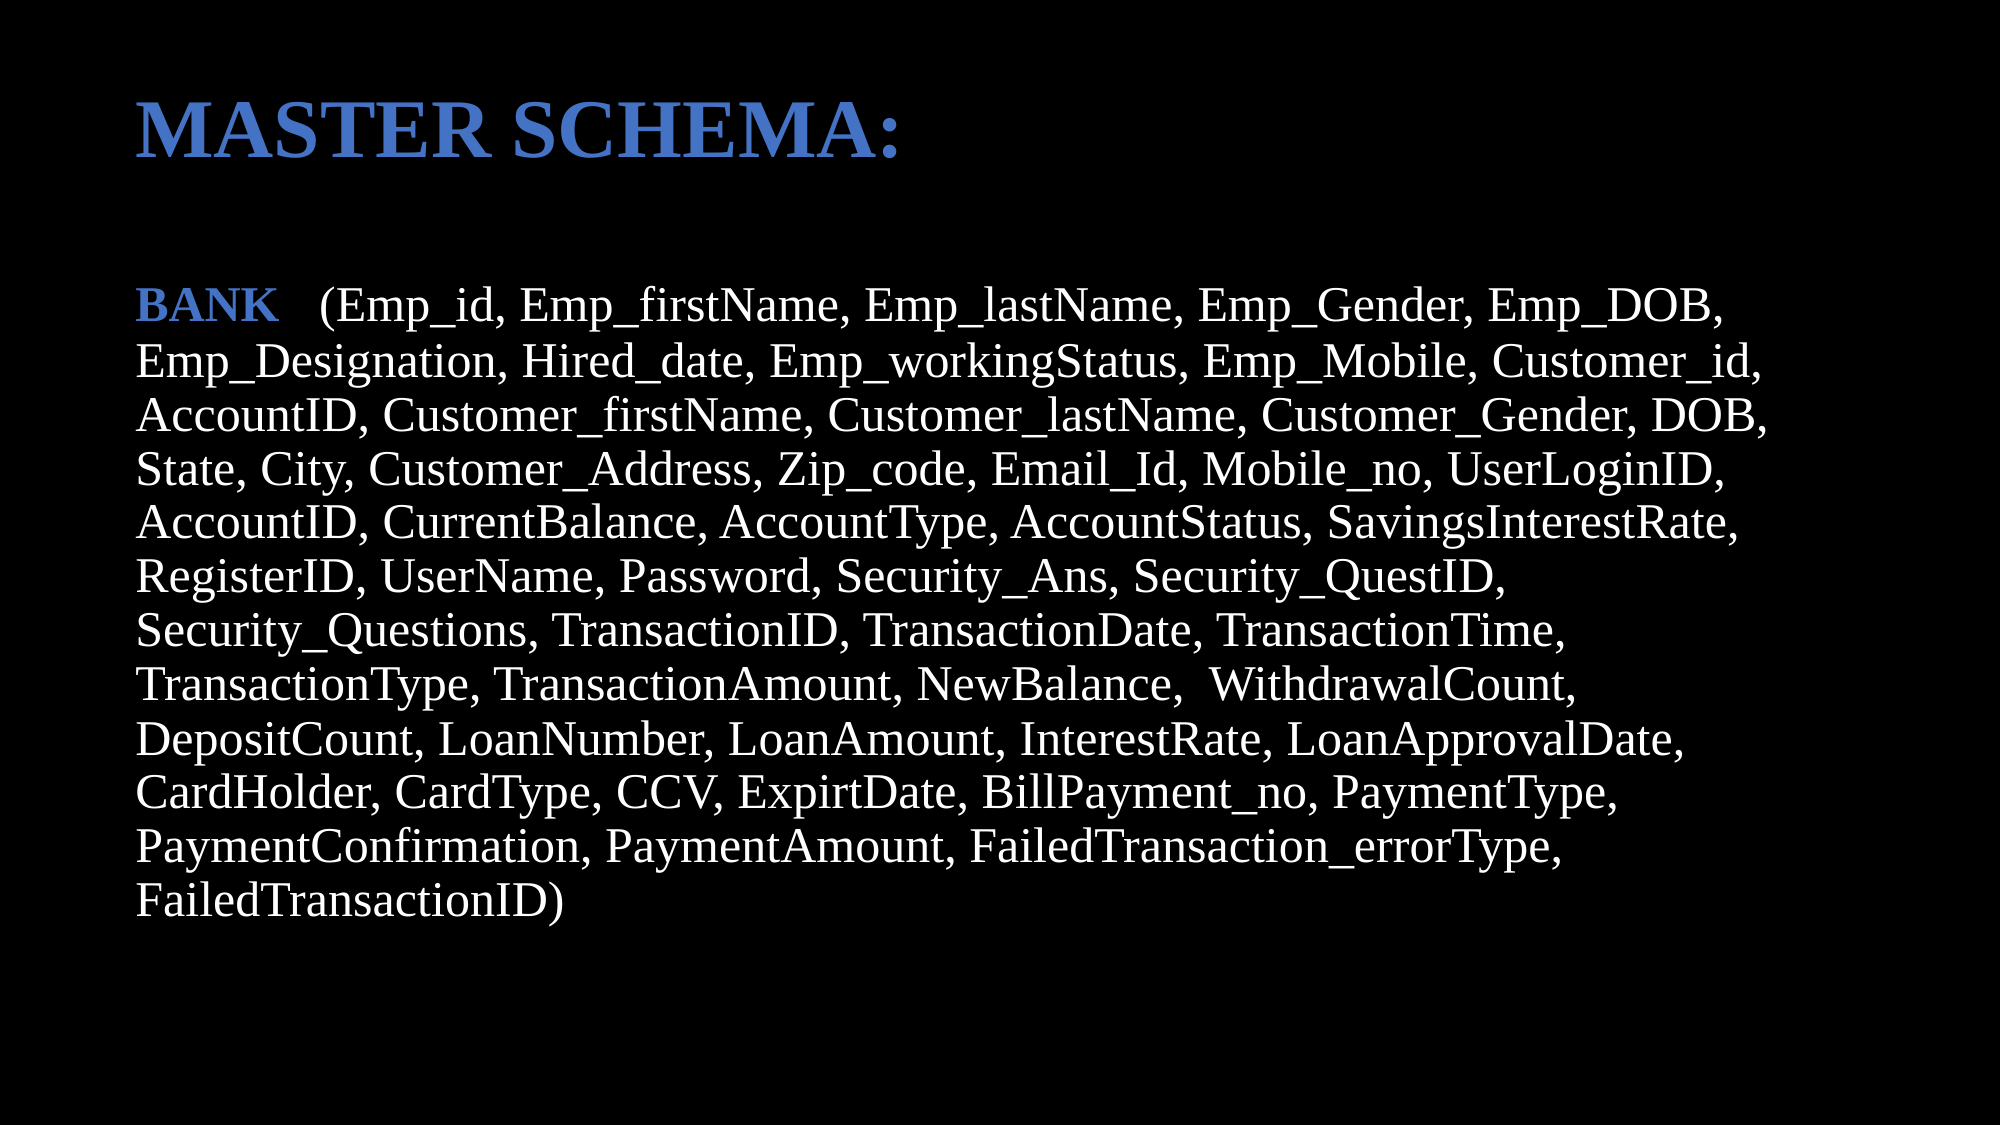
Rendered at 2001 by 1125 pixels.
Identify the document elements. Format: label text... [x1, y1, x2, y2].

list MASTER SCHEMA: BANK (Emp_id, Emp_firstName, Emp_lastName, Emp_Gender, Emp_DOB, Emp_Designation, Hired_date, Emp_workingStatus, Emp_Mobile, Customer_id, AccountID, Customer_firstName, Customer_lastName, Customer_Gender, DOB, State, City, Customer_Address, Zip_code, Email_Id, Mobile_no, UserLoginID, AccountID, CurrentBalance, AccountType, AccountStatus, SavingsInterestRate, RegisterID, UserName, Password, Security_Ans, Security_QuestID, Security_Questions, TransactionID, TransactionDate, TransactionTime, TransactionType, TransactionAmount, NewBalance, WithdrawalCount, DepositCount, LoanNumber, LoanAmount, InterestRate, LoanApprovalDate, CardHolder, CardType, CCV, ExpirtDate, BillPayment_no, PaymentType, PaymentConfirmation, PaymentAmount, FailedTransaction_errorType, FailedTransactionID) [120, 77, 1863, 1014]
